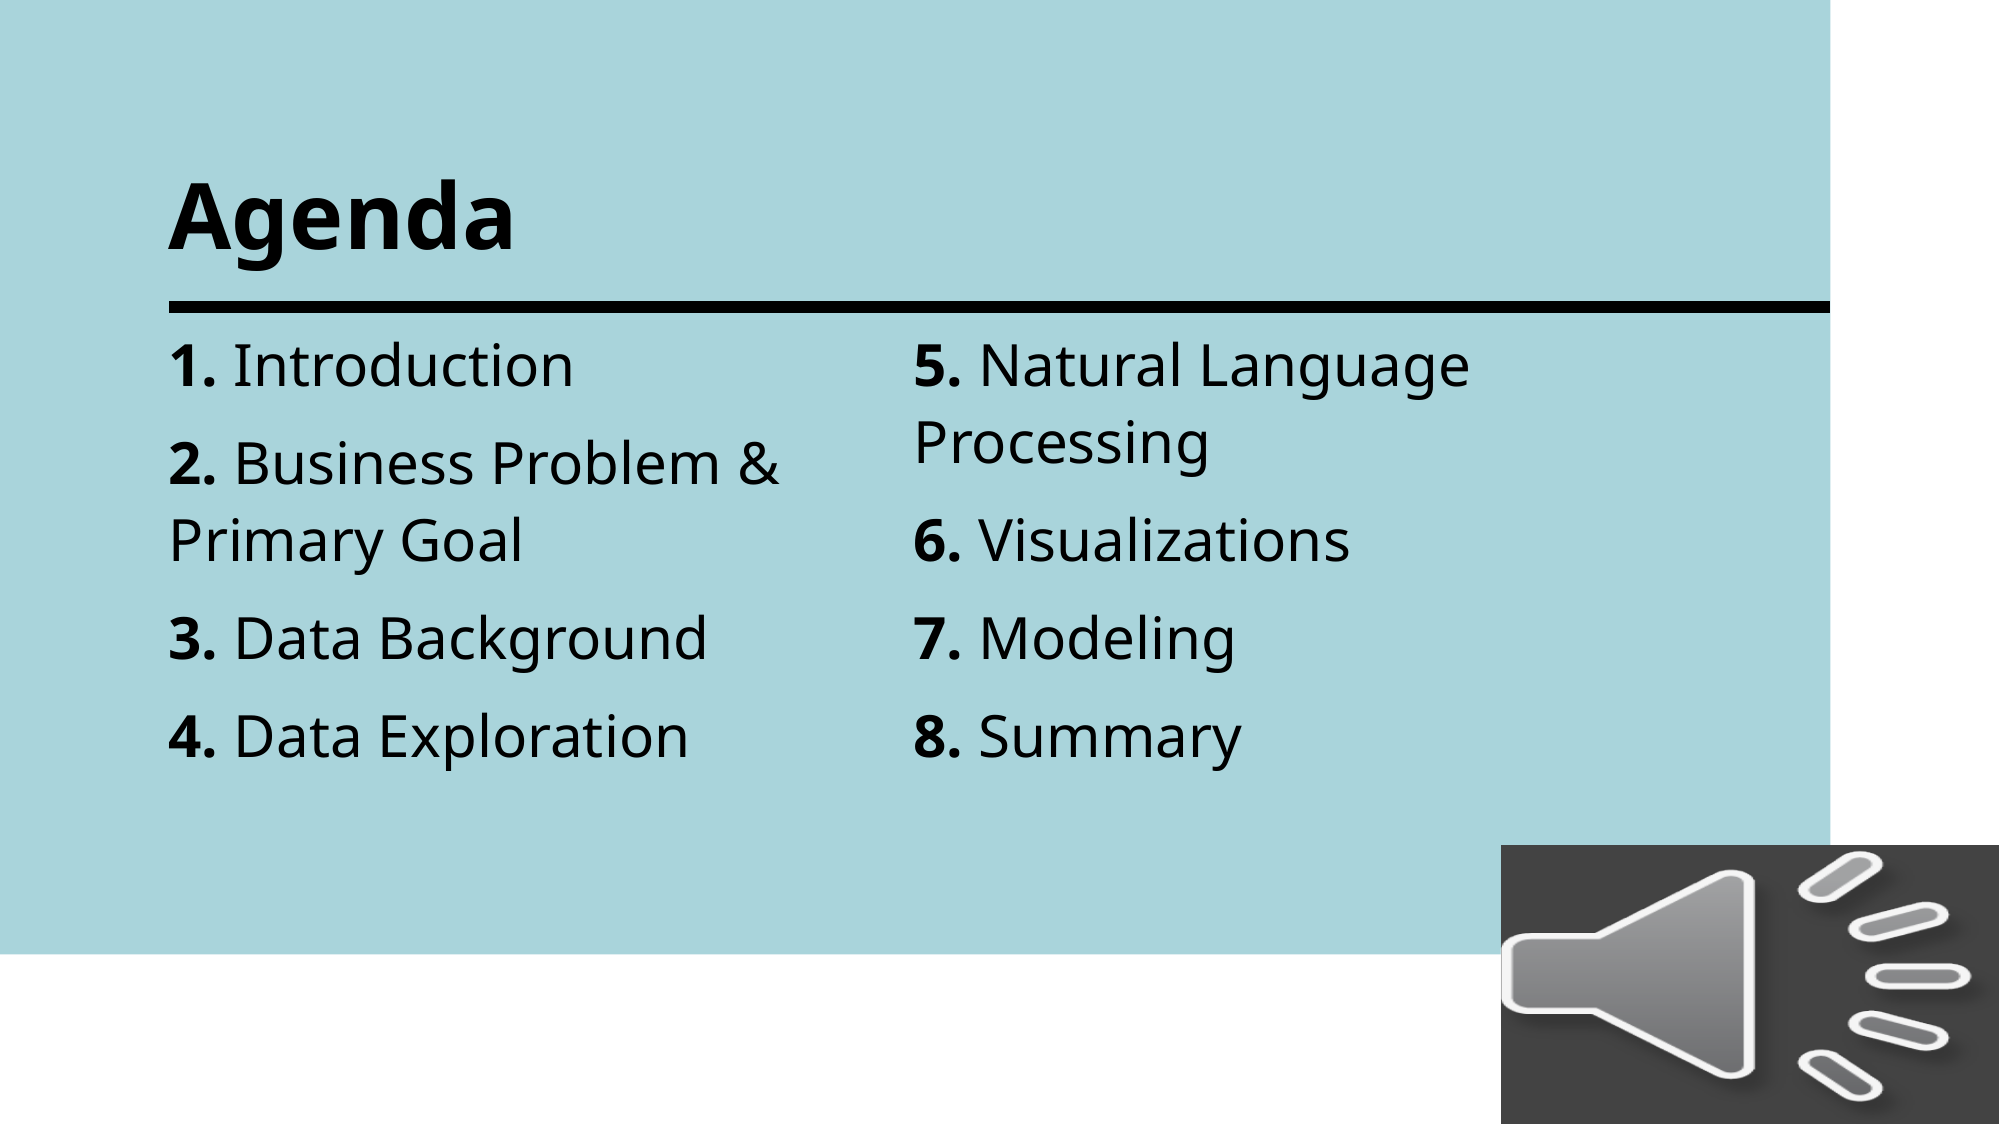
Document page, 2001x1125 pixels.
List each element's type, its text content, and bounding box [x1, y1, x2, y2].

title Agenda [168, 163, 1450, 270]
text_box 5. Natural Language Processing 6. Visualizations 7. Modeling 8. Summary [913, 321, 1745, 988]
picture [1499, 843, 2000, 1125]
list 1. Introduction 2. Business Problem & Primary Goal 3. Data Background 4. Data Exploration [168, 321, 788, 988]
